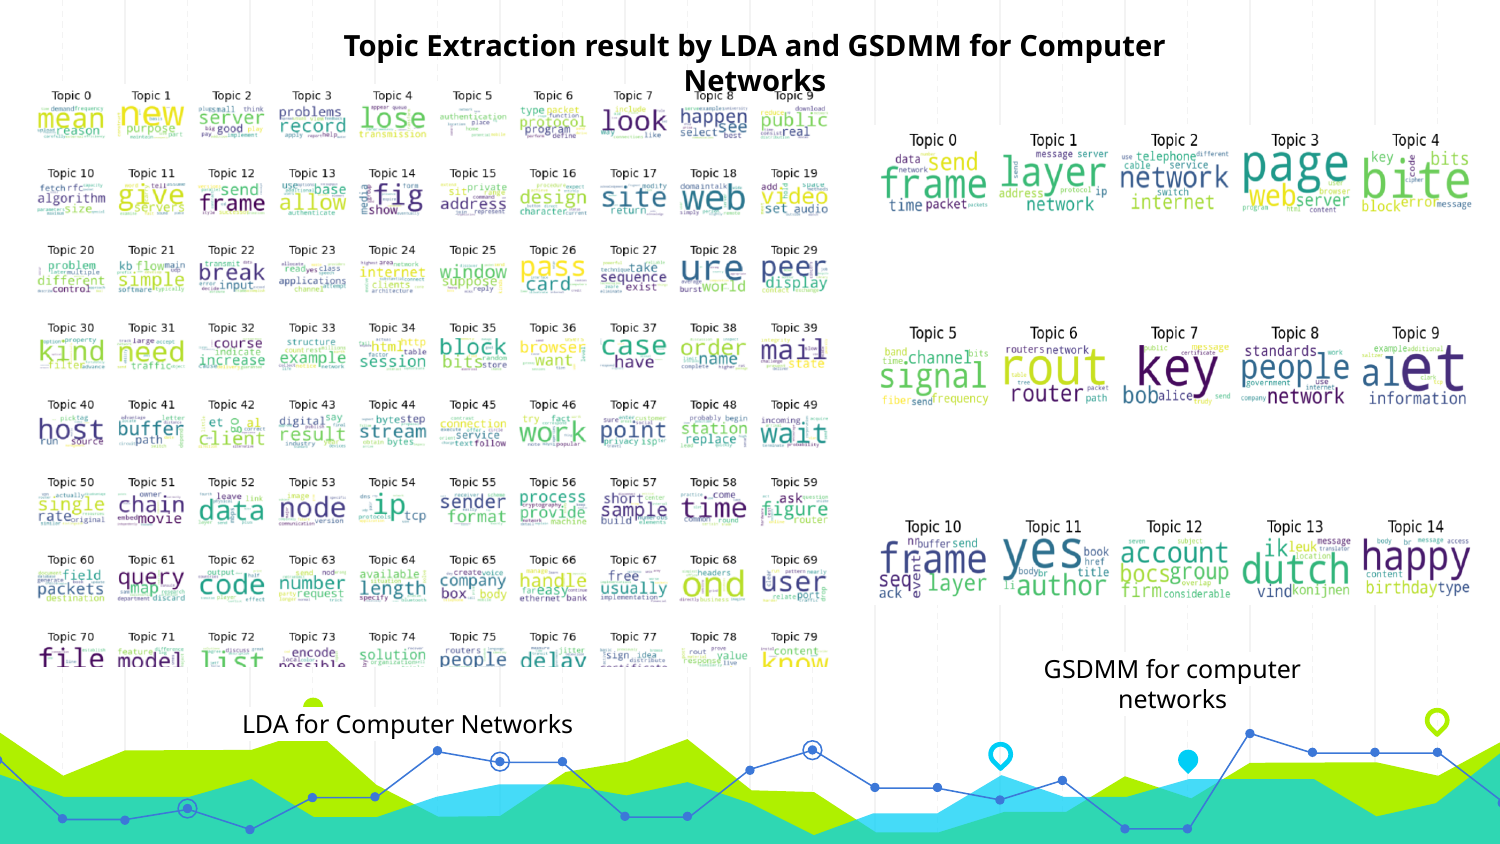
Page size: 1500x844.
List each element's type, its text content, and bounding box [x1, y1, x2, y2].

text_box Topic Extraction result by LDA and GSDMM for Computer Networks [285, 12, 1225, 113]
text_box GSDMM for computer networks [979, 638, 1366, 729]
text_box LDA for Computer Networks [219, 693, 597, 754]
picture [24, 84, 836, 667]
picture [867, 124, 1482, 606]
